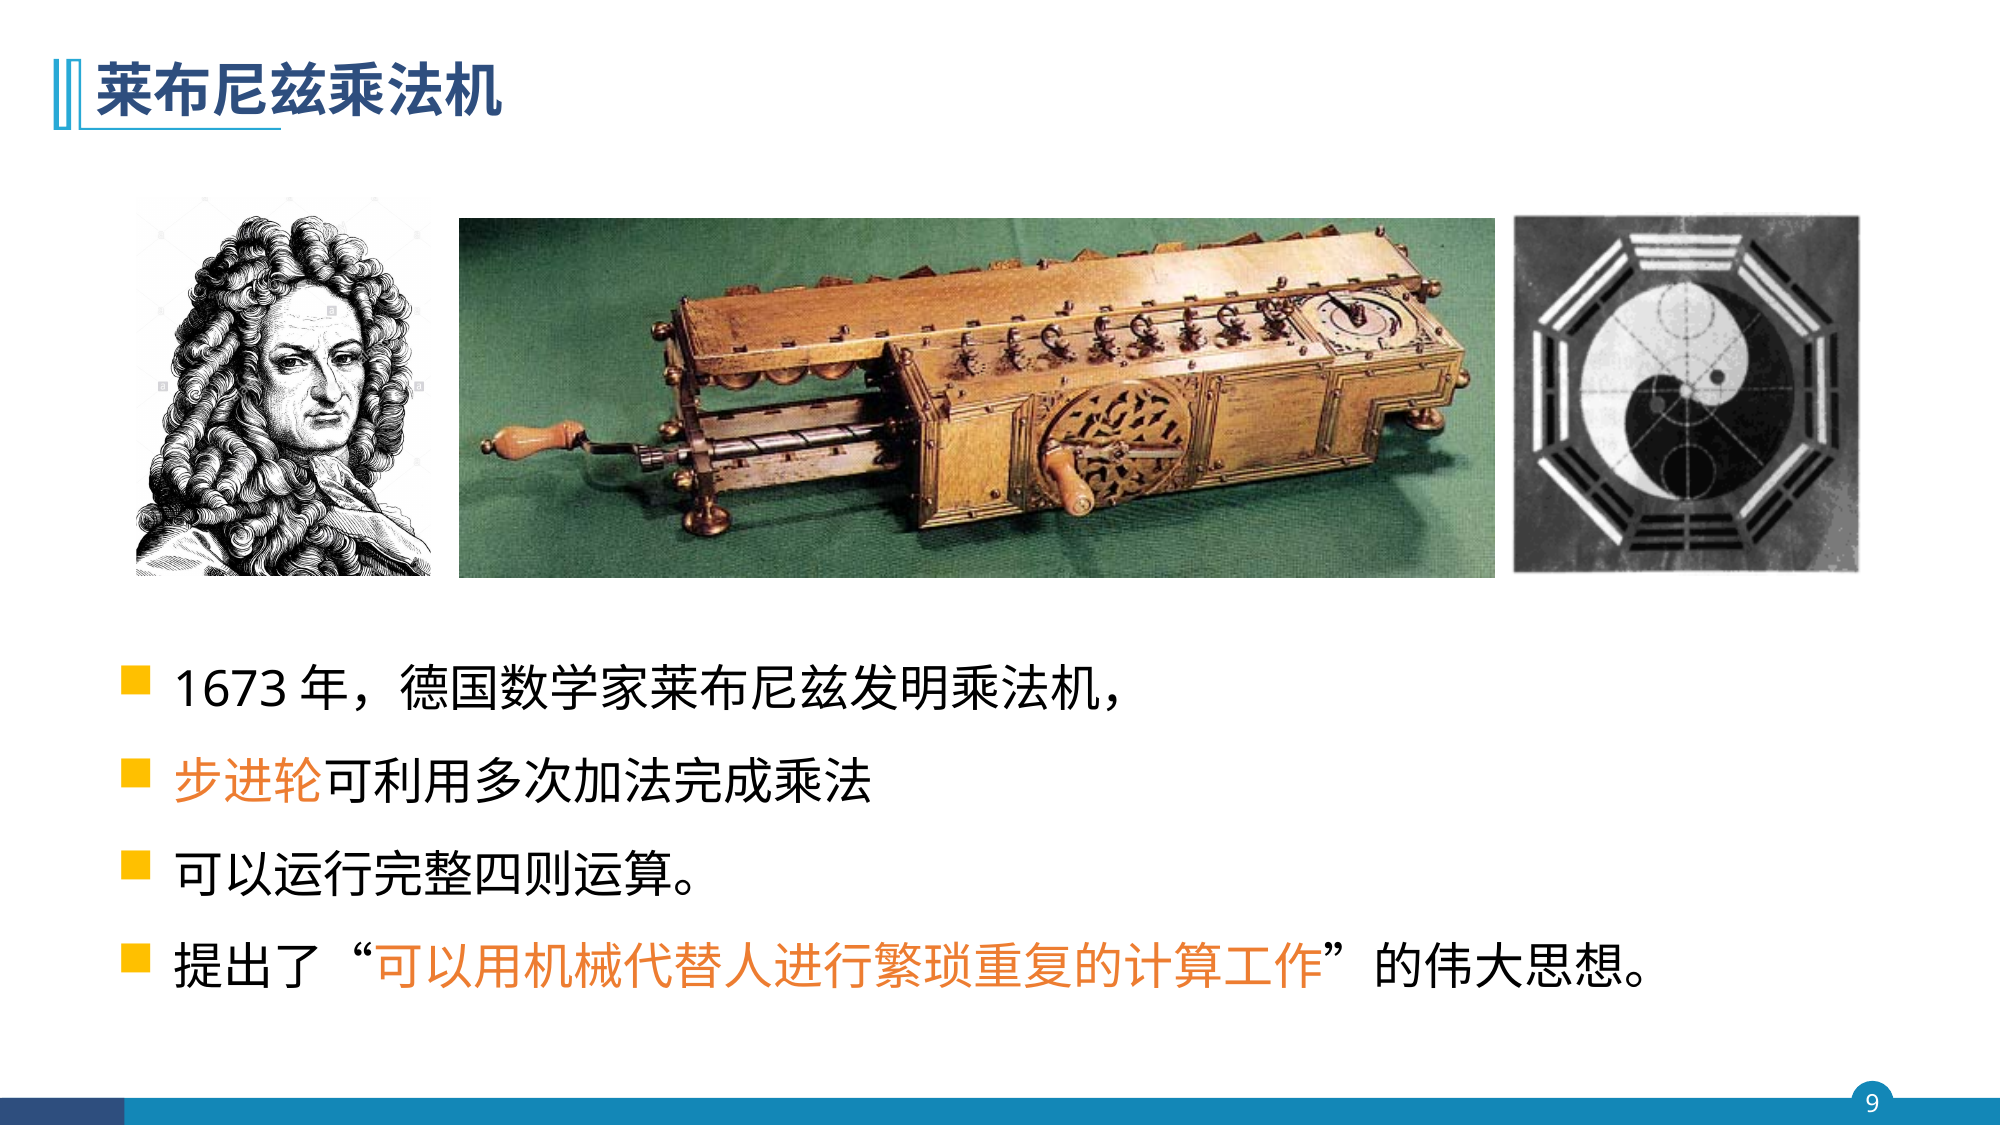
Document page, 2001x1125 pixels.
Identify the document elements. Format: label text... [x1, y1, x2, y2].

title 莱布尼兹乘法机 [80, 42, 1805, 144]
list 1673年，德国数学家莱布尼兹发明乘法机， 步进轮可利用多次加法完成乘法 可以运行完整四则运算。 提出了“可以用机械代替人进行繁琐重复的计算工作”的伟大思想。 [102, 636, 1898, 1125]
picture [1509, 212, 1864, 576]
picture [136, 197, 431, 576]
picture [459, 218, 1495, 578]
